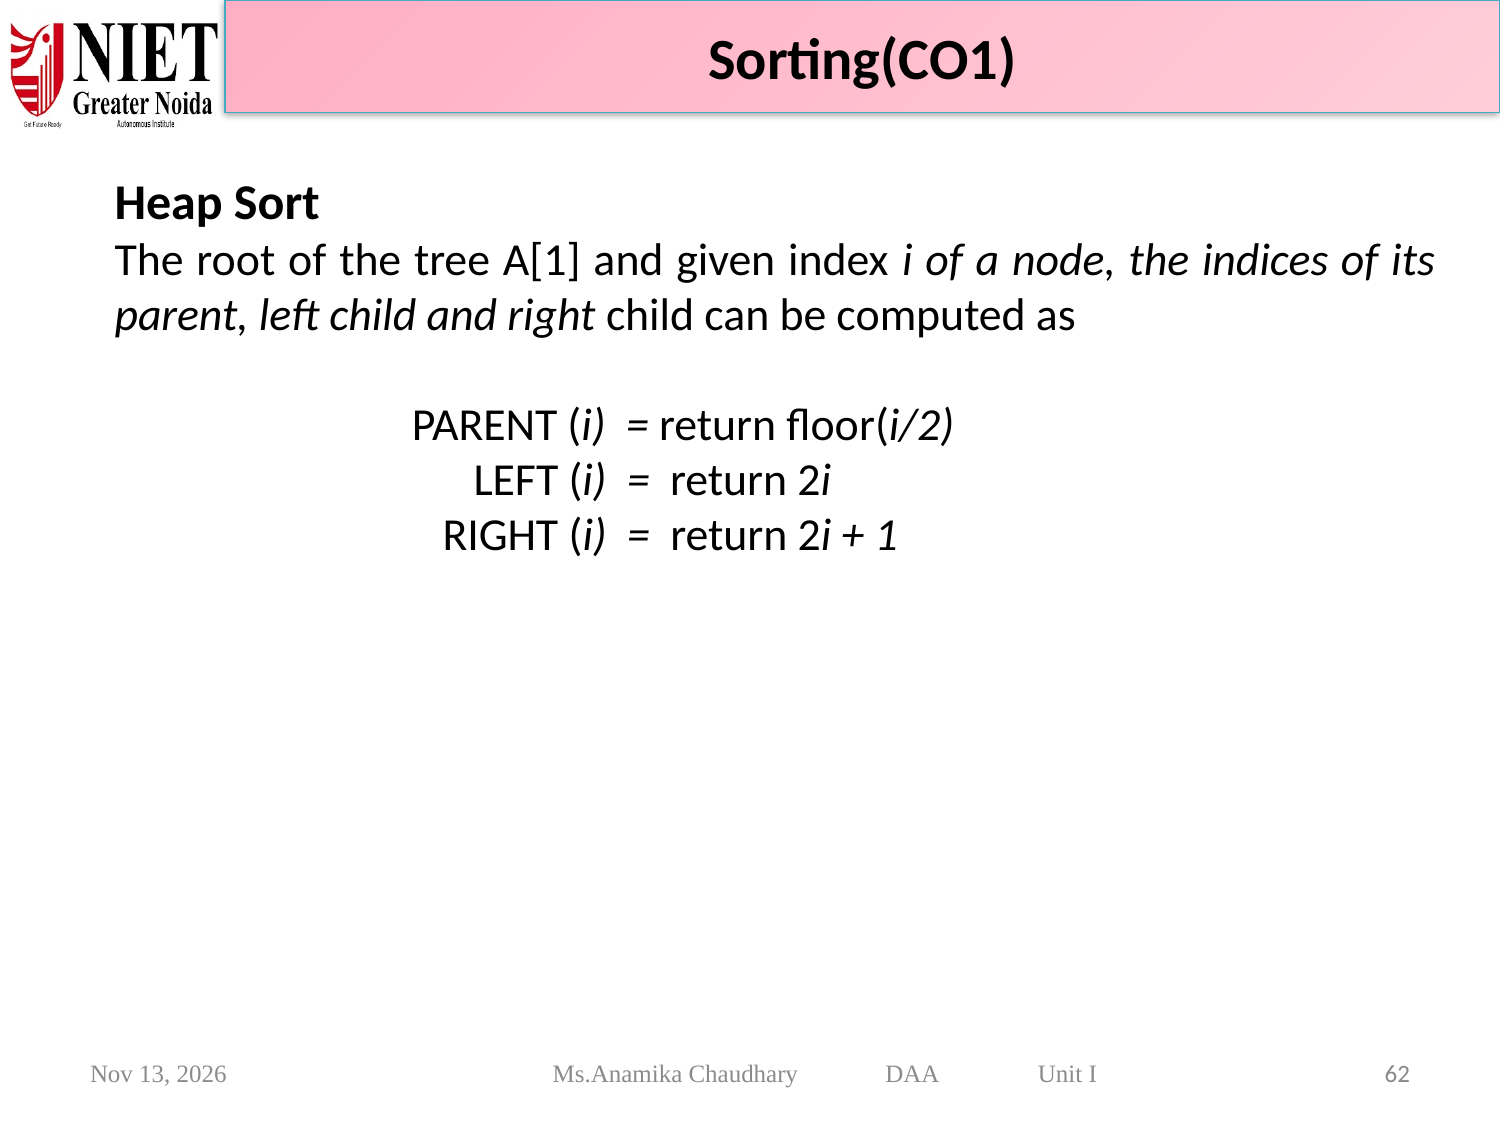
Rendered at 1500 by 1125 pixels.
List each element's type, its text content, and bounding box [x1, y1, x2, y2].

picture [0, 0, 238, 153]
slide_number 62 [1074, 1042, 1425, 1103]
footer Ms.Anamika Chaudhary DAA Unit I [412, 1042, 1074, 1103]
slide_number 29-Jul-24 [75, 1042, 412, 1103]
text_box Heap Sort The root of the tree A[1] and given index i of a node, the indices of its parent, left child and right child can be computed as PARENT (i) = return floor(i/2) LEFT (i) = return 2i RIGHT (i) = return 2i + 1 [99, 162, 1450, 678]
text_box Sorting(CO1) [238, 0, 1500, 113]
